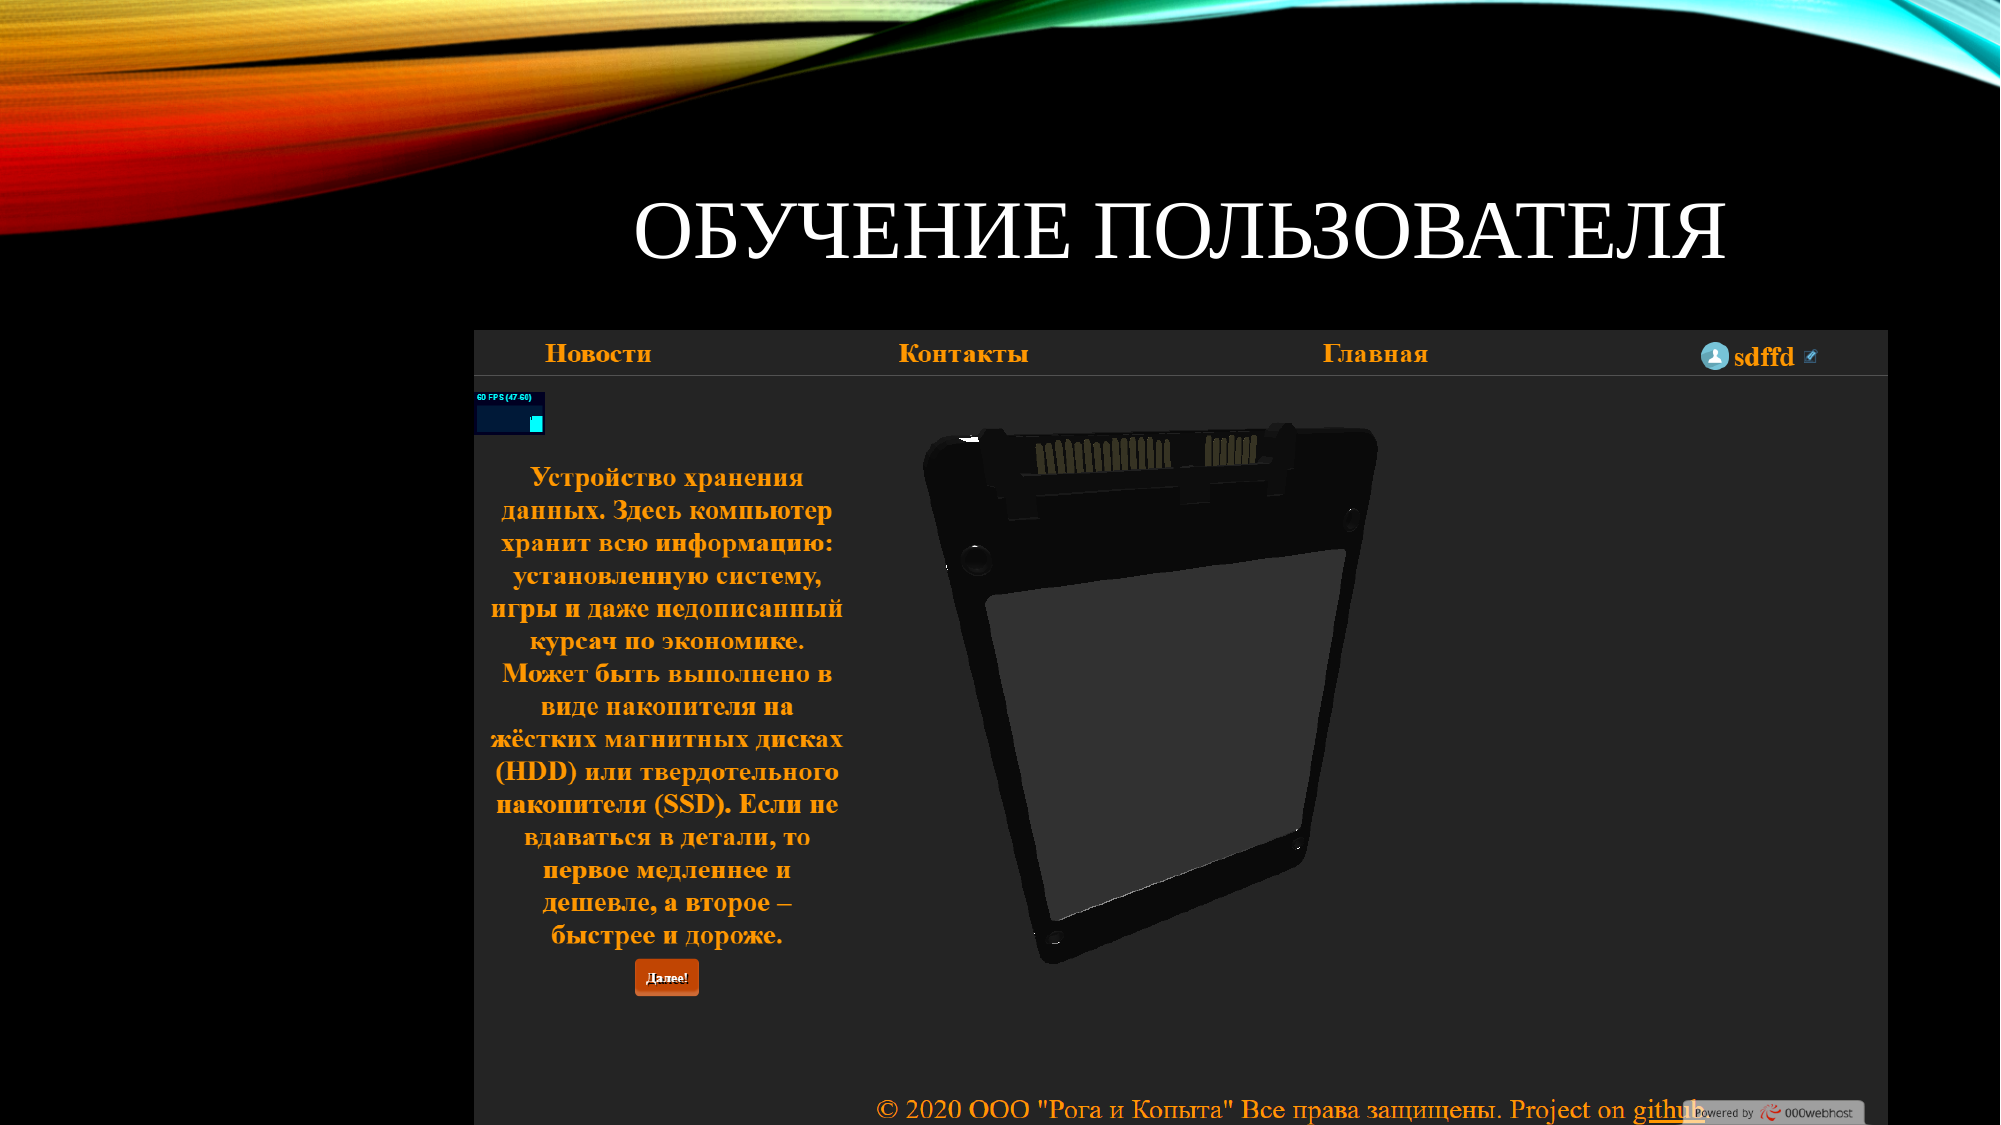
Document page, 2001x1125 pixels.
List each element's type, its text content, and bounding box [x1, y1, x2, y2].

picture [0, 0, 2000, 237]
title Обучение пользователя [474, 125, 1888, 330]
picture [474, 330, 1888, 1125]
